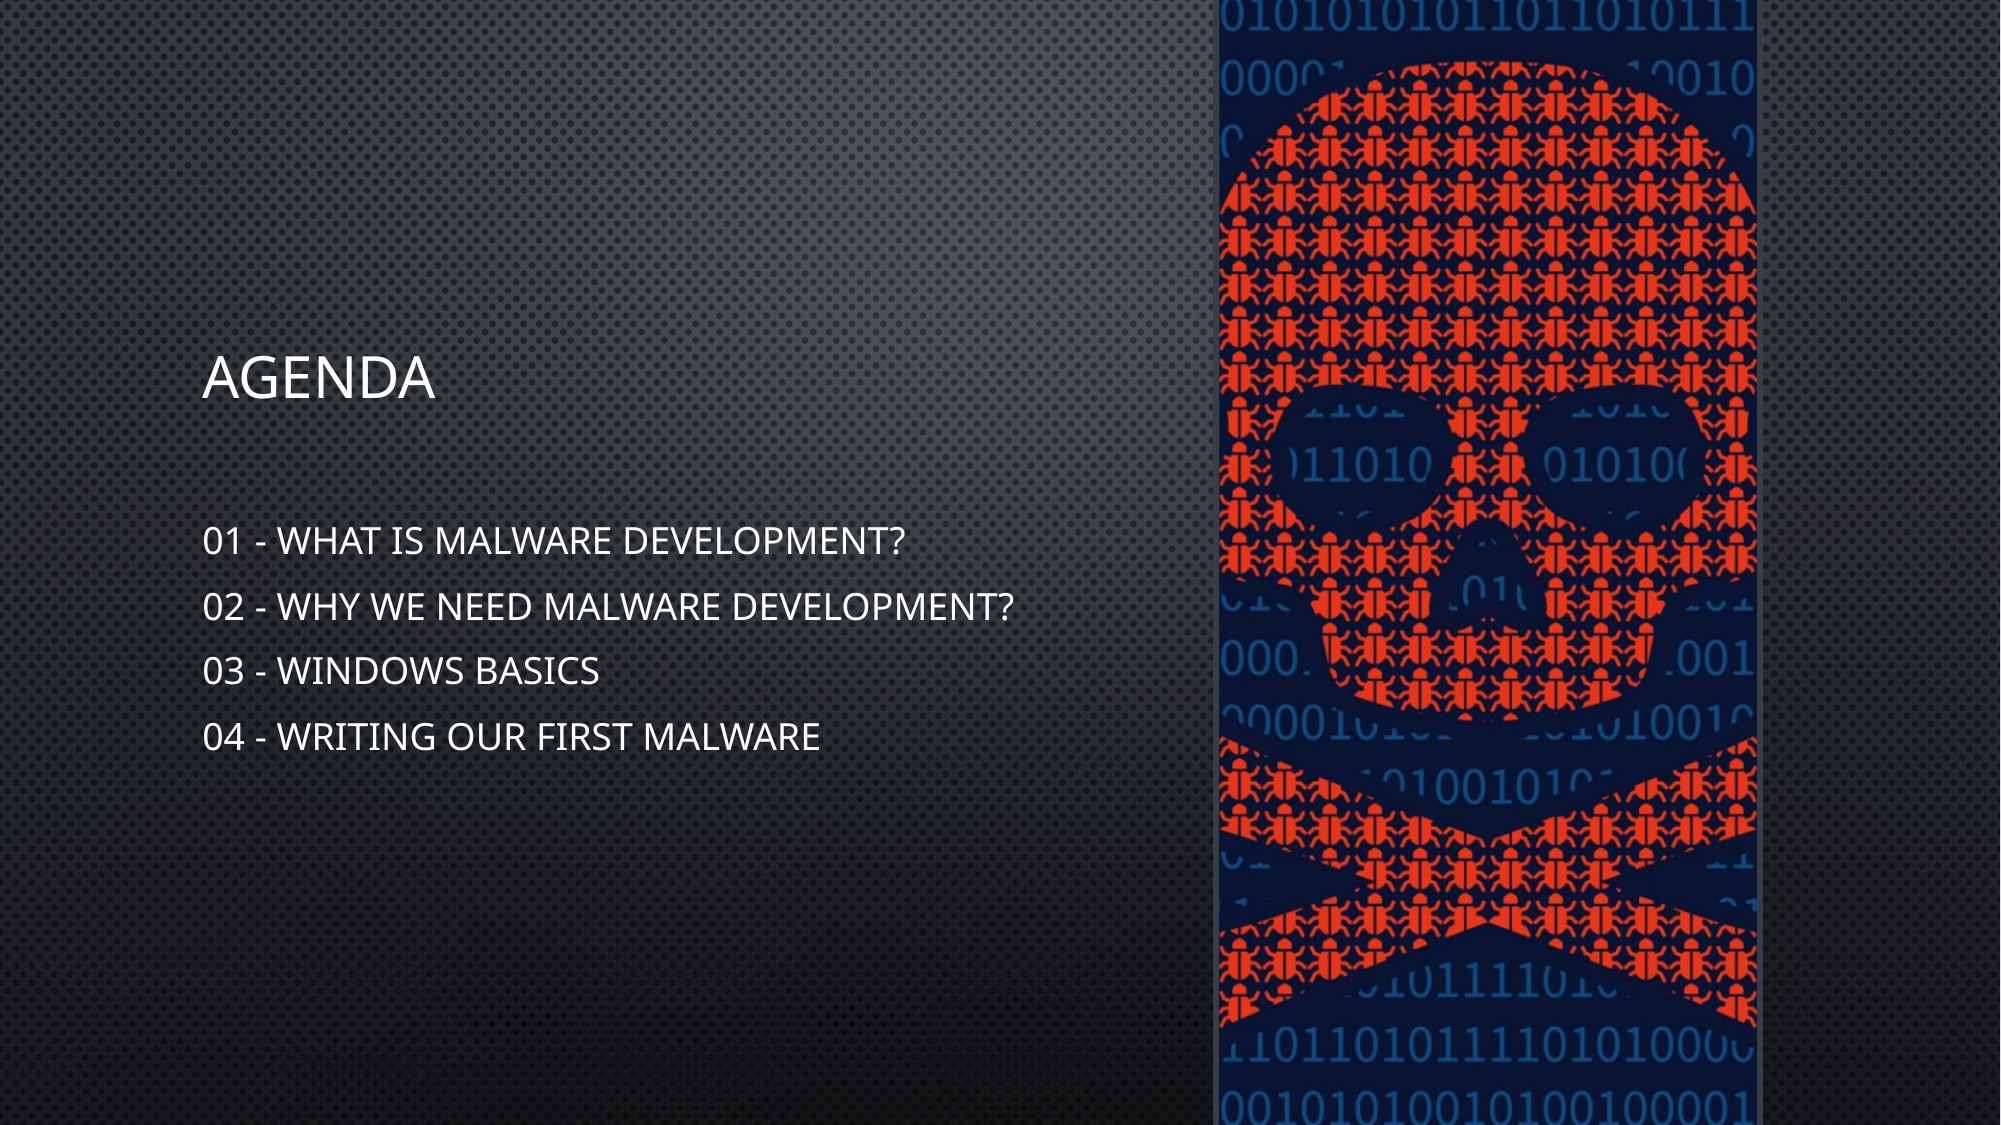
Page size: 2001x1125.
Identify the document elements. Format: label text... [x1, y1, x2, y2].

list 01 - What is malware development? 02 - Why we need malware development? 03 - Windows basics 04 - Writing our first malware [187, 487, 1063, 788]
picture [1219, 0, 1758, 1125]
title Agenda [187, 262, 1063, 487]
